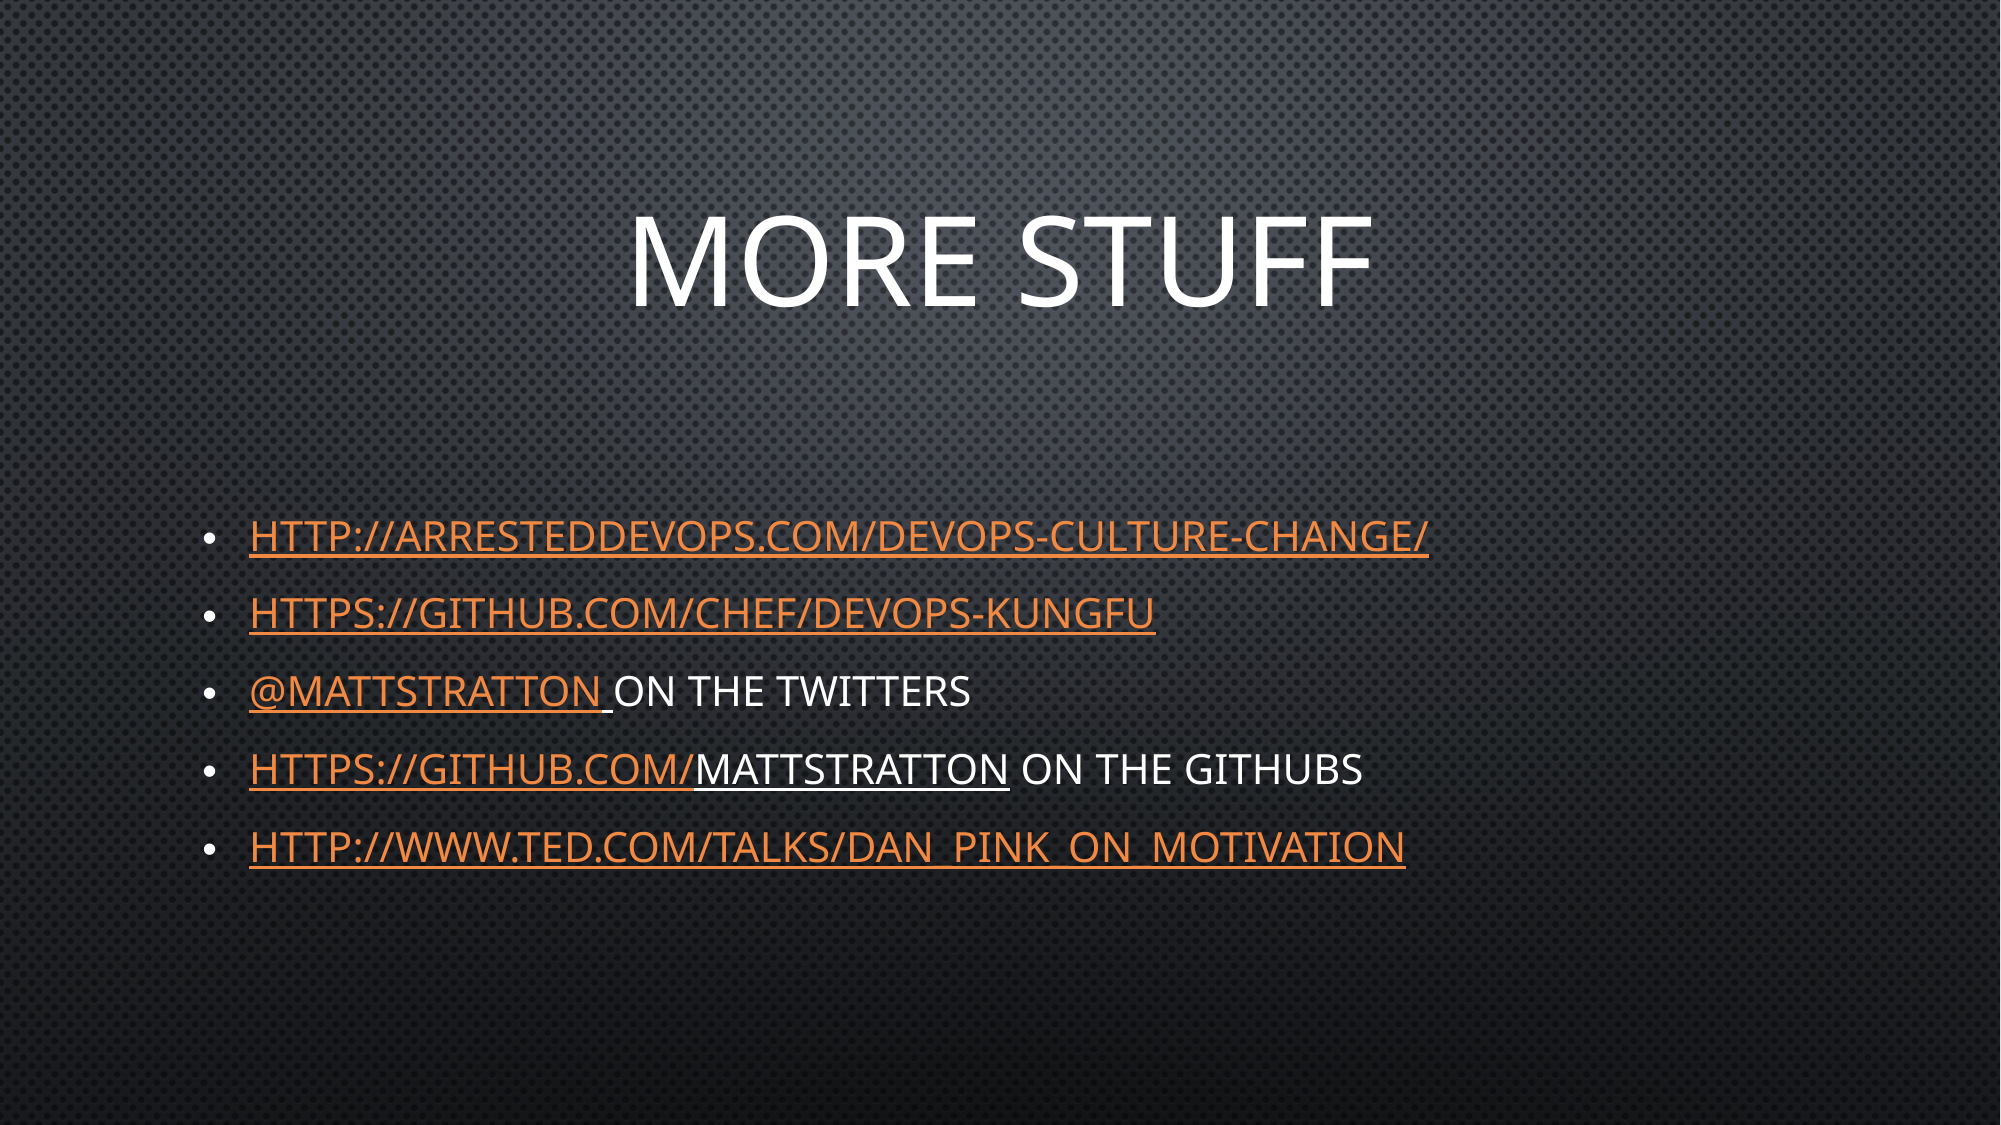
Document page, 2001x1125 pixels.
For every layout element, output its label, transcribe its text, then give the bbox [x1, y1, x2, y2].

list http://arresteddevops.com/devops-culture-change/ https://github.com/chef/devops-kungfu @mattstratton on the twitters https://github.com/mattstratton on the githubs http://www.ted.com/talks/dan_pink_on_motivation [187, 437, 1813, 950]
title More Stuff [187, 99, 1813, 413]
